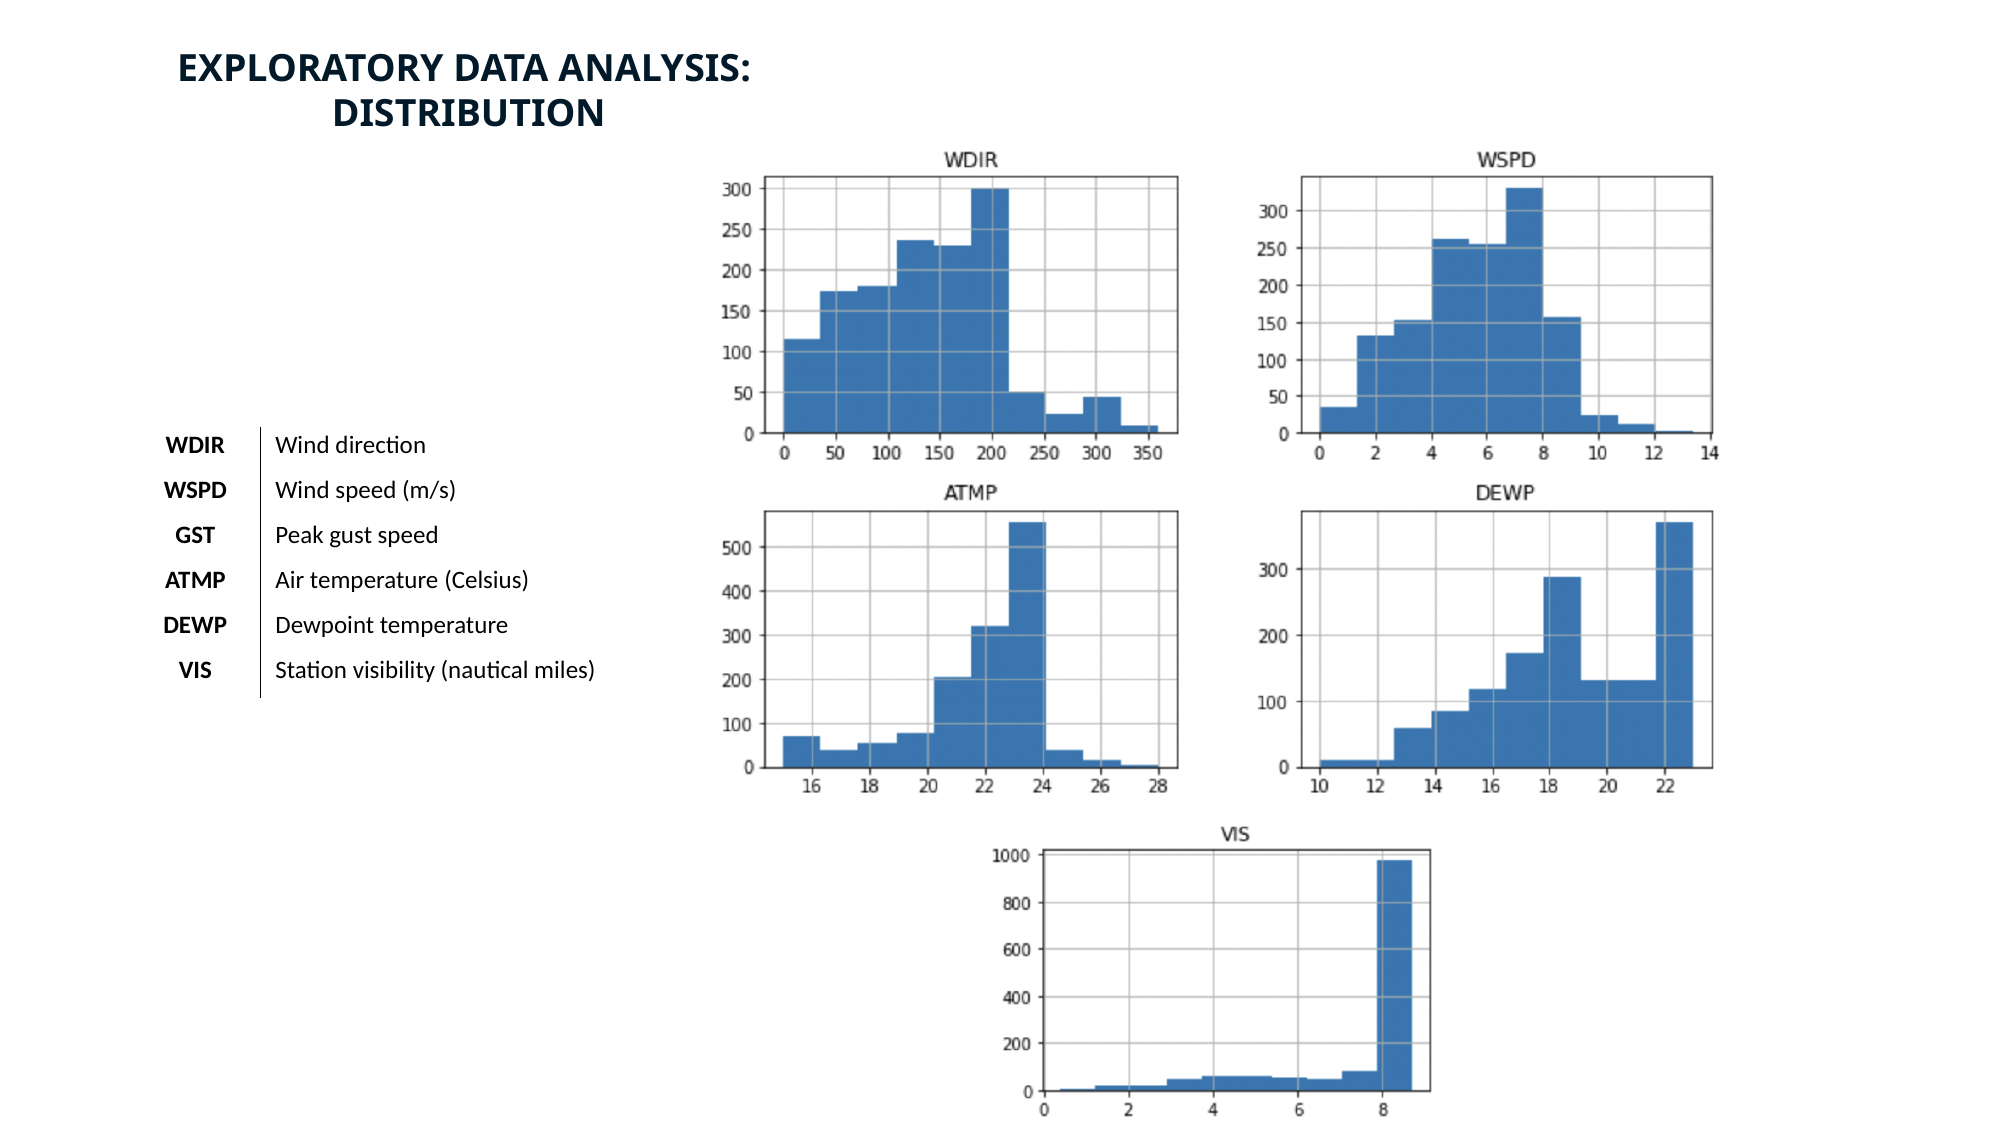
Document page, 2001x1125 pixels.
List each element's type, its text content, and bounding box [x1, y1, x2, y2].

table_cell VIS [130, 653, 260, 698]
table_cell ATMP [130, 563, 260, 608]
picture [672, 138, 1769, 1125]
table_cell Wind speed (m/s) [261, 473, 627, 517]
table_cell GST [130, 517, 260, 563]
table_header WDIR [130, 427, 260, 473]
text_box EXPLORATORY DATA ANALYSIS: DISTRIBUTION [56, 60, 882, 118]
table_header Wind direction [261, 427, 627, 473]
table_cell Dewpoint temperature [261, 608, 627, 653]
table_cell Peak gust speed [261, 517, 627, 563]
table_cell WSPD [130, 473, 260, 517]
table_cell Air temperature (Celsius) [261, 563, 627, 608]
table_cell Station visibility (nautical miles) [261, 653, 627, 698]
table_cell DEWP [130, 608, 260, 653]
